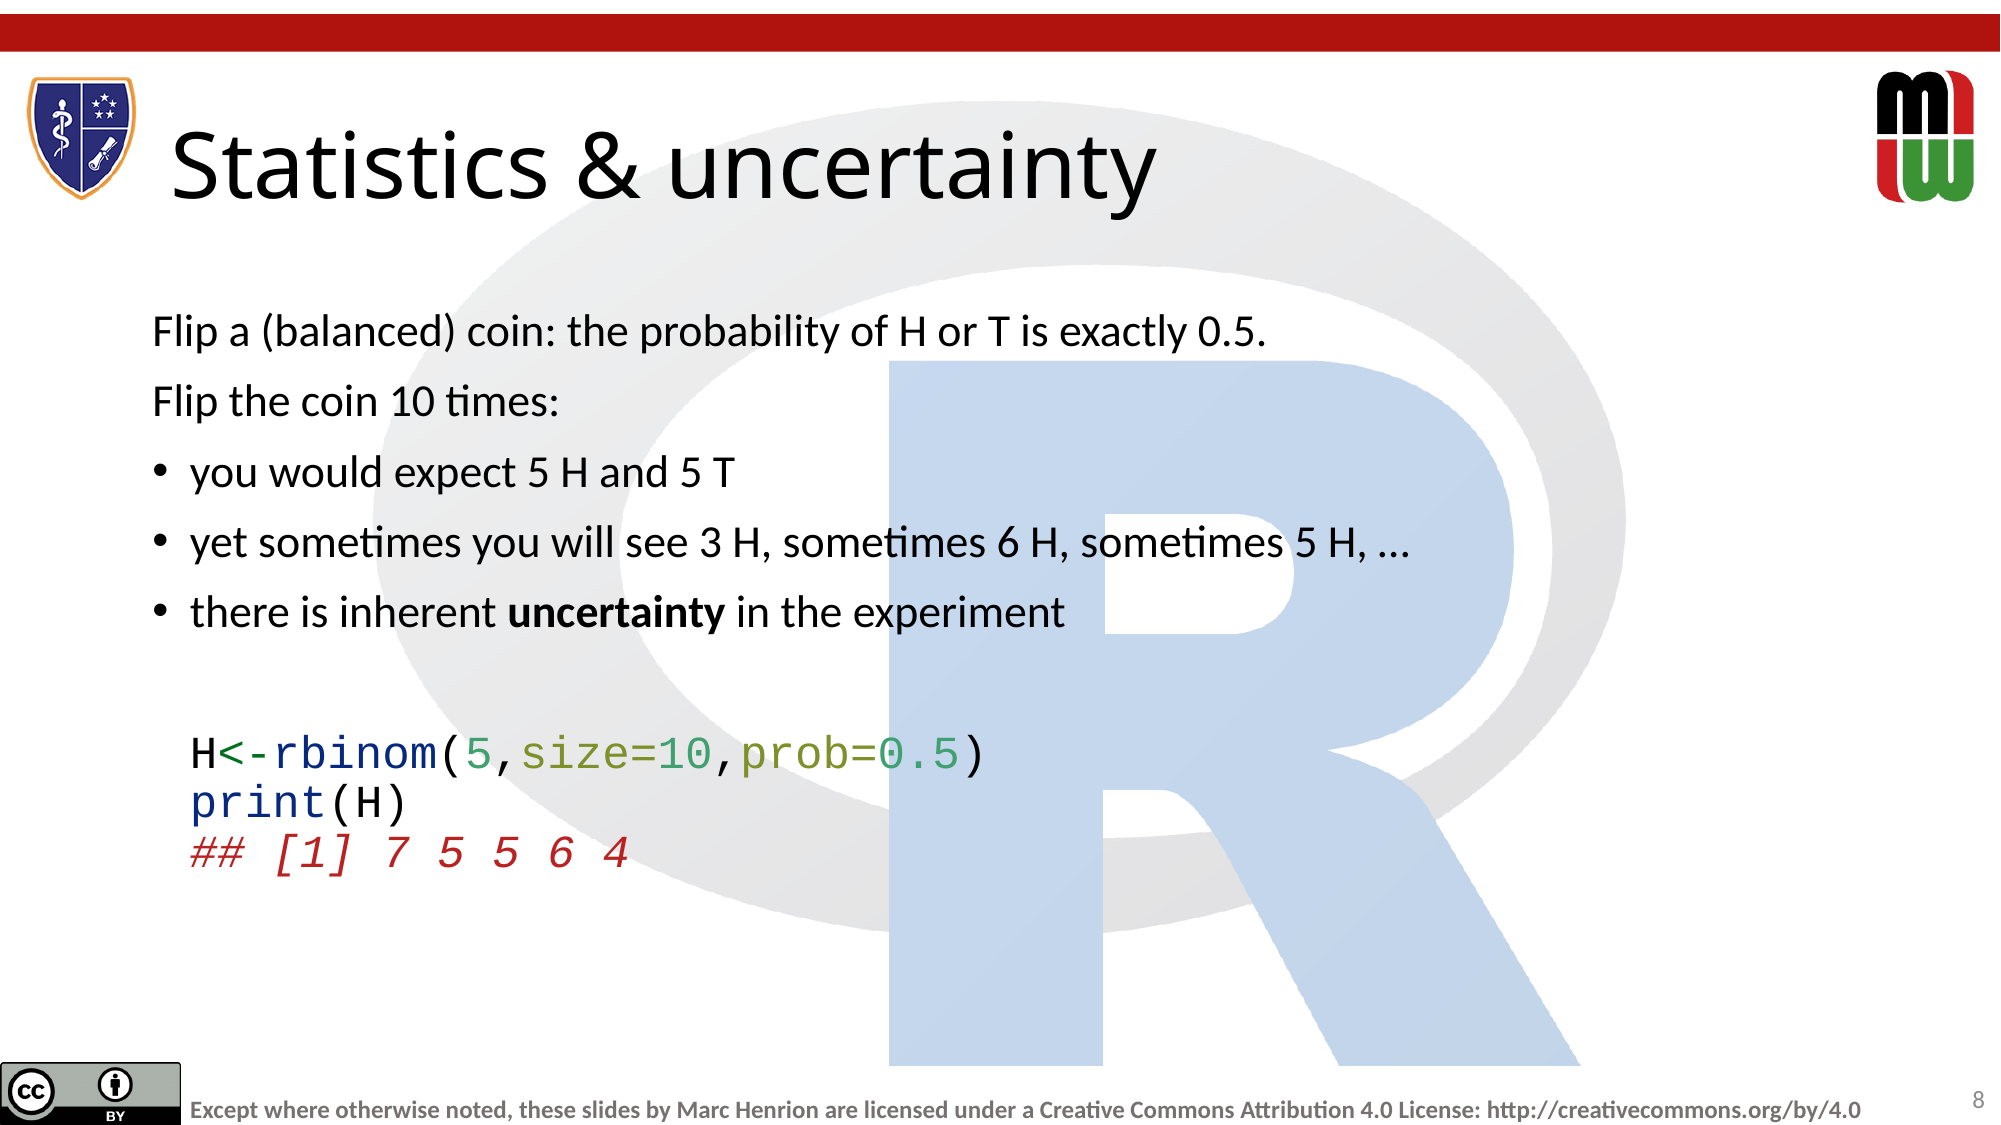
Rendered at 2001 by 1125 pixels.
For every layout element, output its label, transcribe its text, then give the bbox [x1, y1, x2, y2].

picture [0, 53, 161, 215]
list Flip a (balanced) coin: the probability of H or T is exactly 0.5. Flip the coin 10 times: you would expect 5 H and 5 T yet sometimes you will see 3 H, sometimes 6 H, sometimes 5 H, … there is inherent uncertainty in the experiment H<-rbinom(5,size=10,prob=0.5) print(H) ## [1] 7 5 5 6 4 [137, 299, 1863, 1066]
slide_number 8 [1550, 1073, 2000, 1125]
title Statistics & uncertainty [155, 59, 1851, 278]
picture [0, 1062, 181, 1125]
